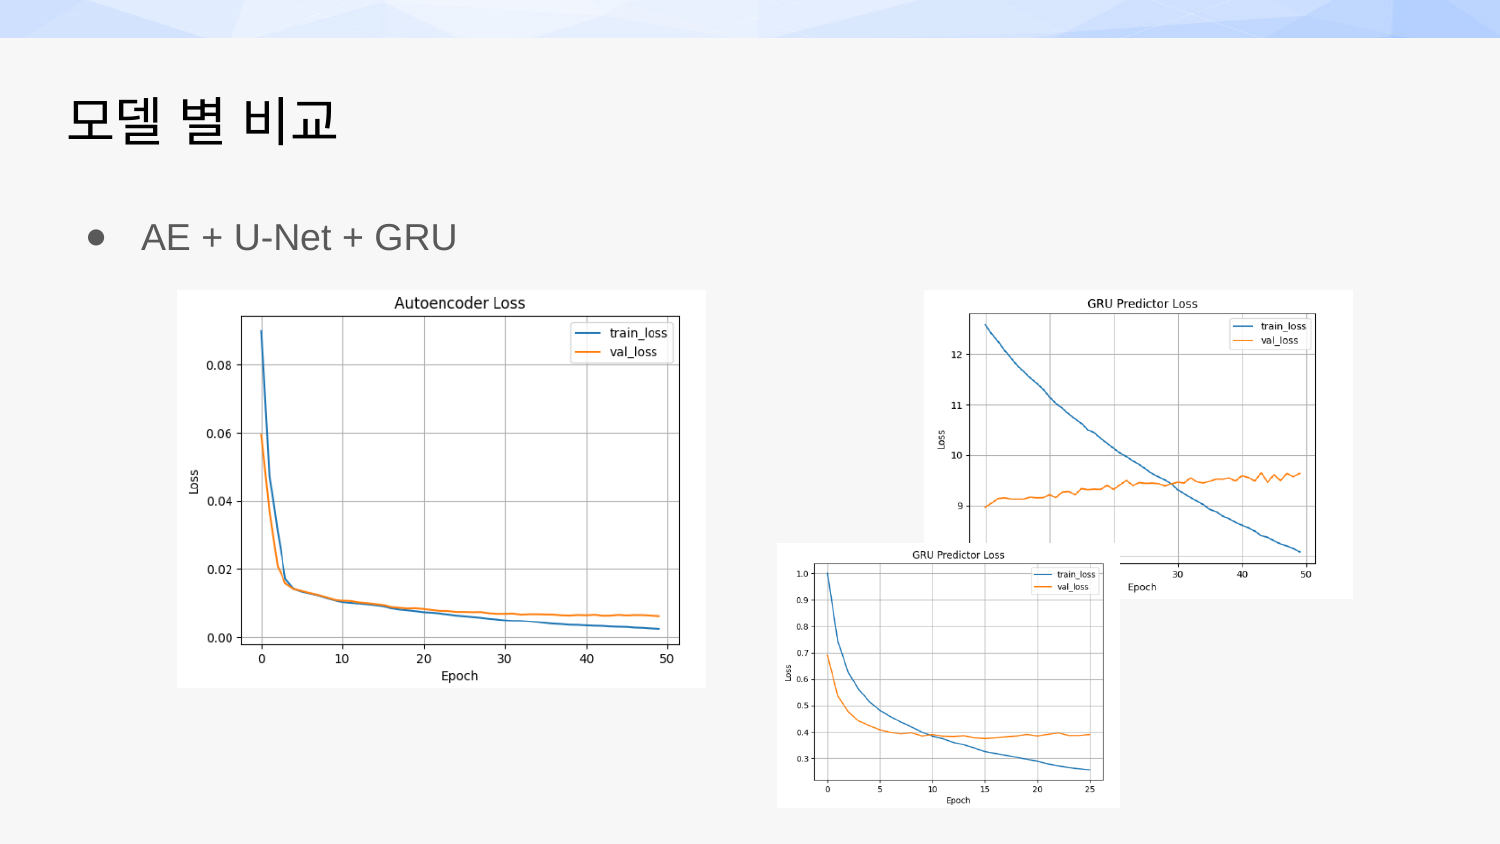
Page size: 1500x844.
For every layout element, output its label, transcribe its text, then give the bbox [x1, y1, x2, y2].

picture [776, 290, 1353, 808]
list AE + U-Net + GRU [51, 191, 1449, 752]
picture [0, 0, 1500, 38]
title 모델 별 비교 [51, 72, 1449, 167]
picture [176, 290, 706, 688]
